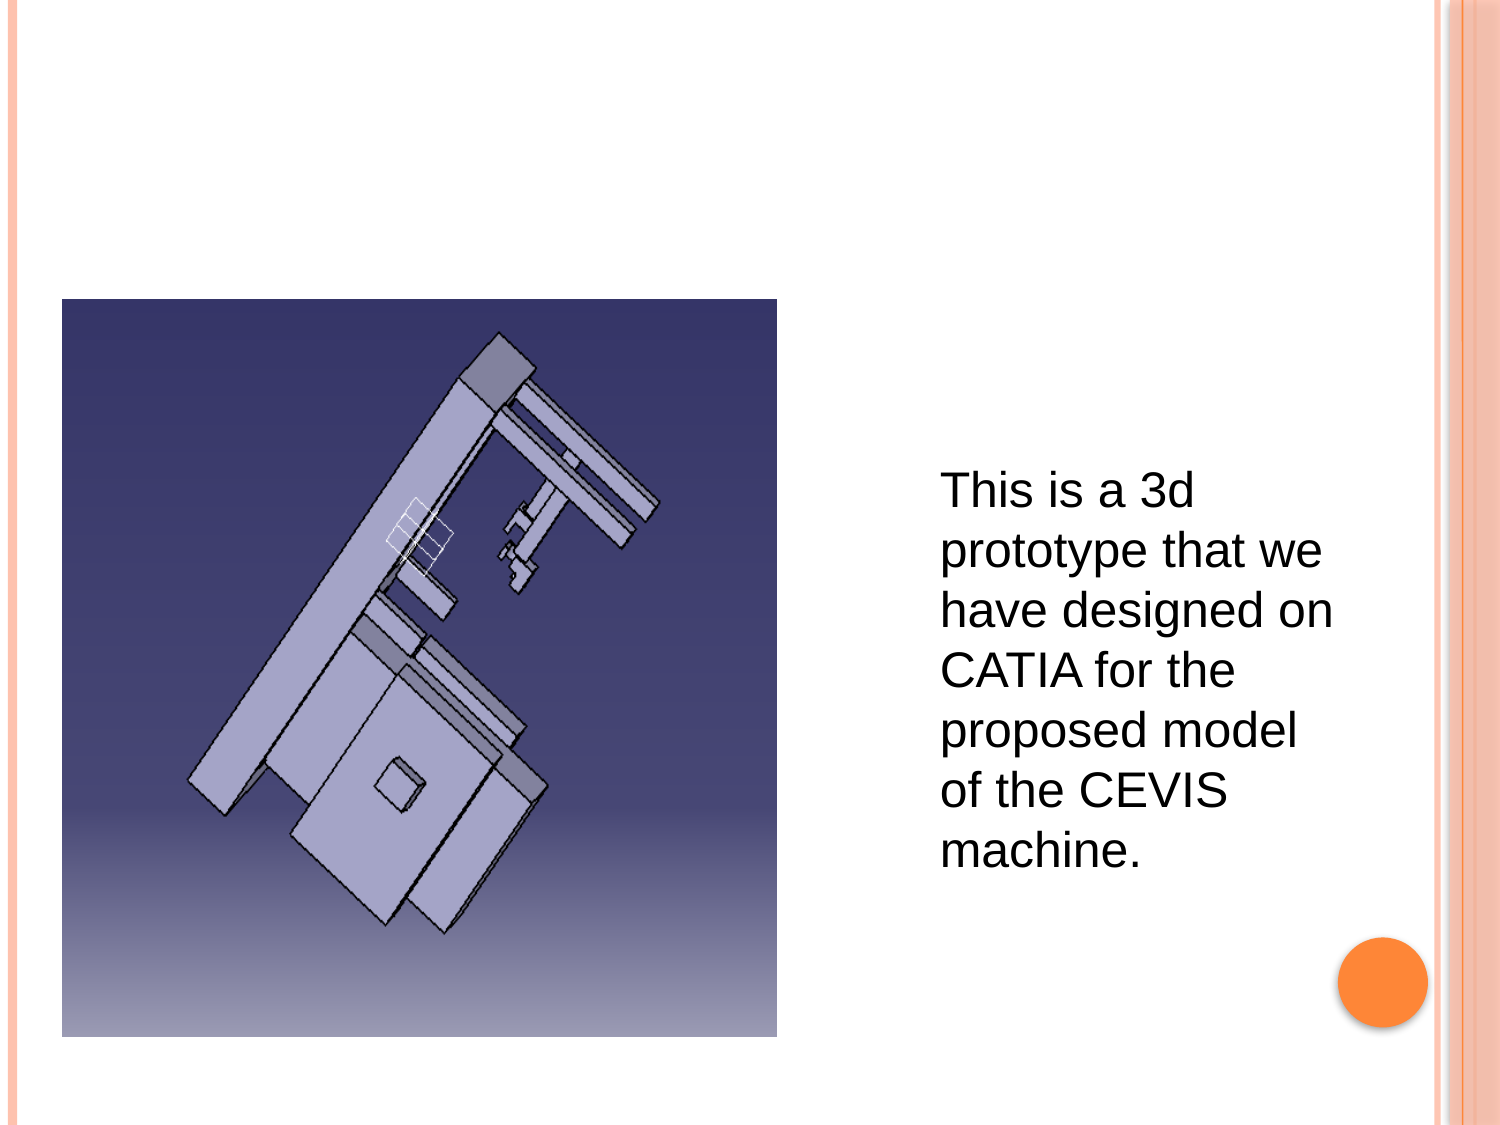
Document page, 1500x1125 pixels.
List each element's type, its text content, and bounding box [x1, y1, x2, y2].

picture [61, 299, 777, 1038]
text_box This is a 3d prototype that we have designed on CATIA for the proposed model of the CEVIS machine. [924, 449, 1350, 885]
